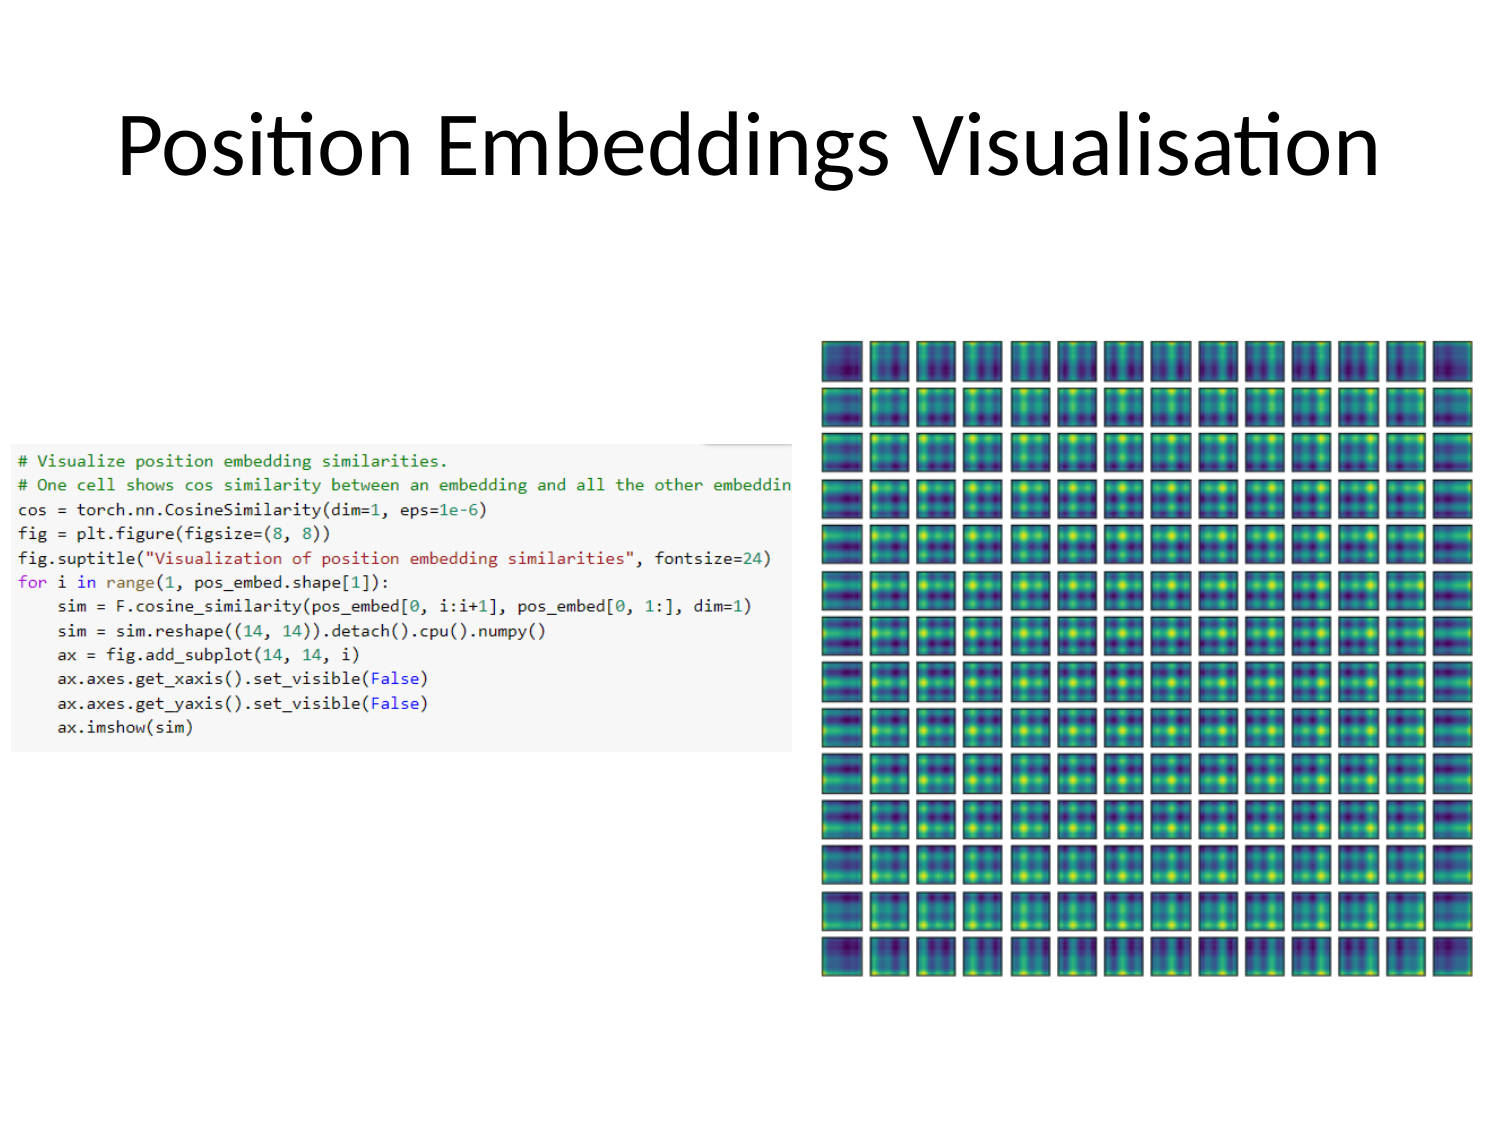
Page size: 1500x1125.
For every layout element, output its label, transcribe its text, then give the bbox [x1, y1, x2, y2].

title Position Embeddings Visualisation [75, 45, 1425, 233]
picture [11, 314, 1500, 992]
